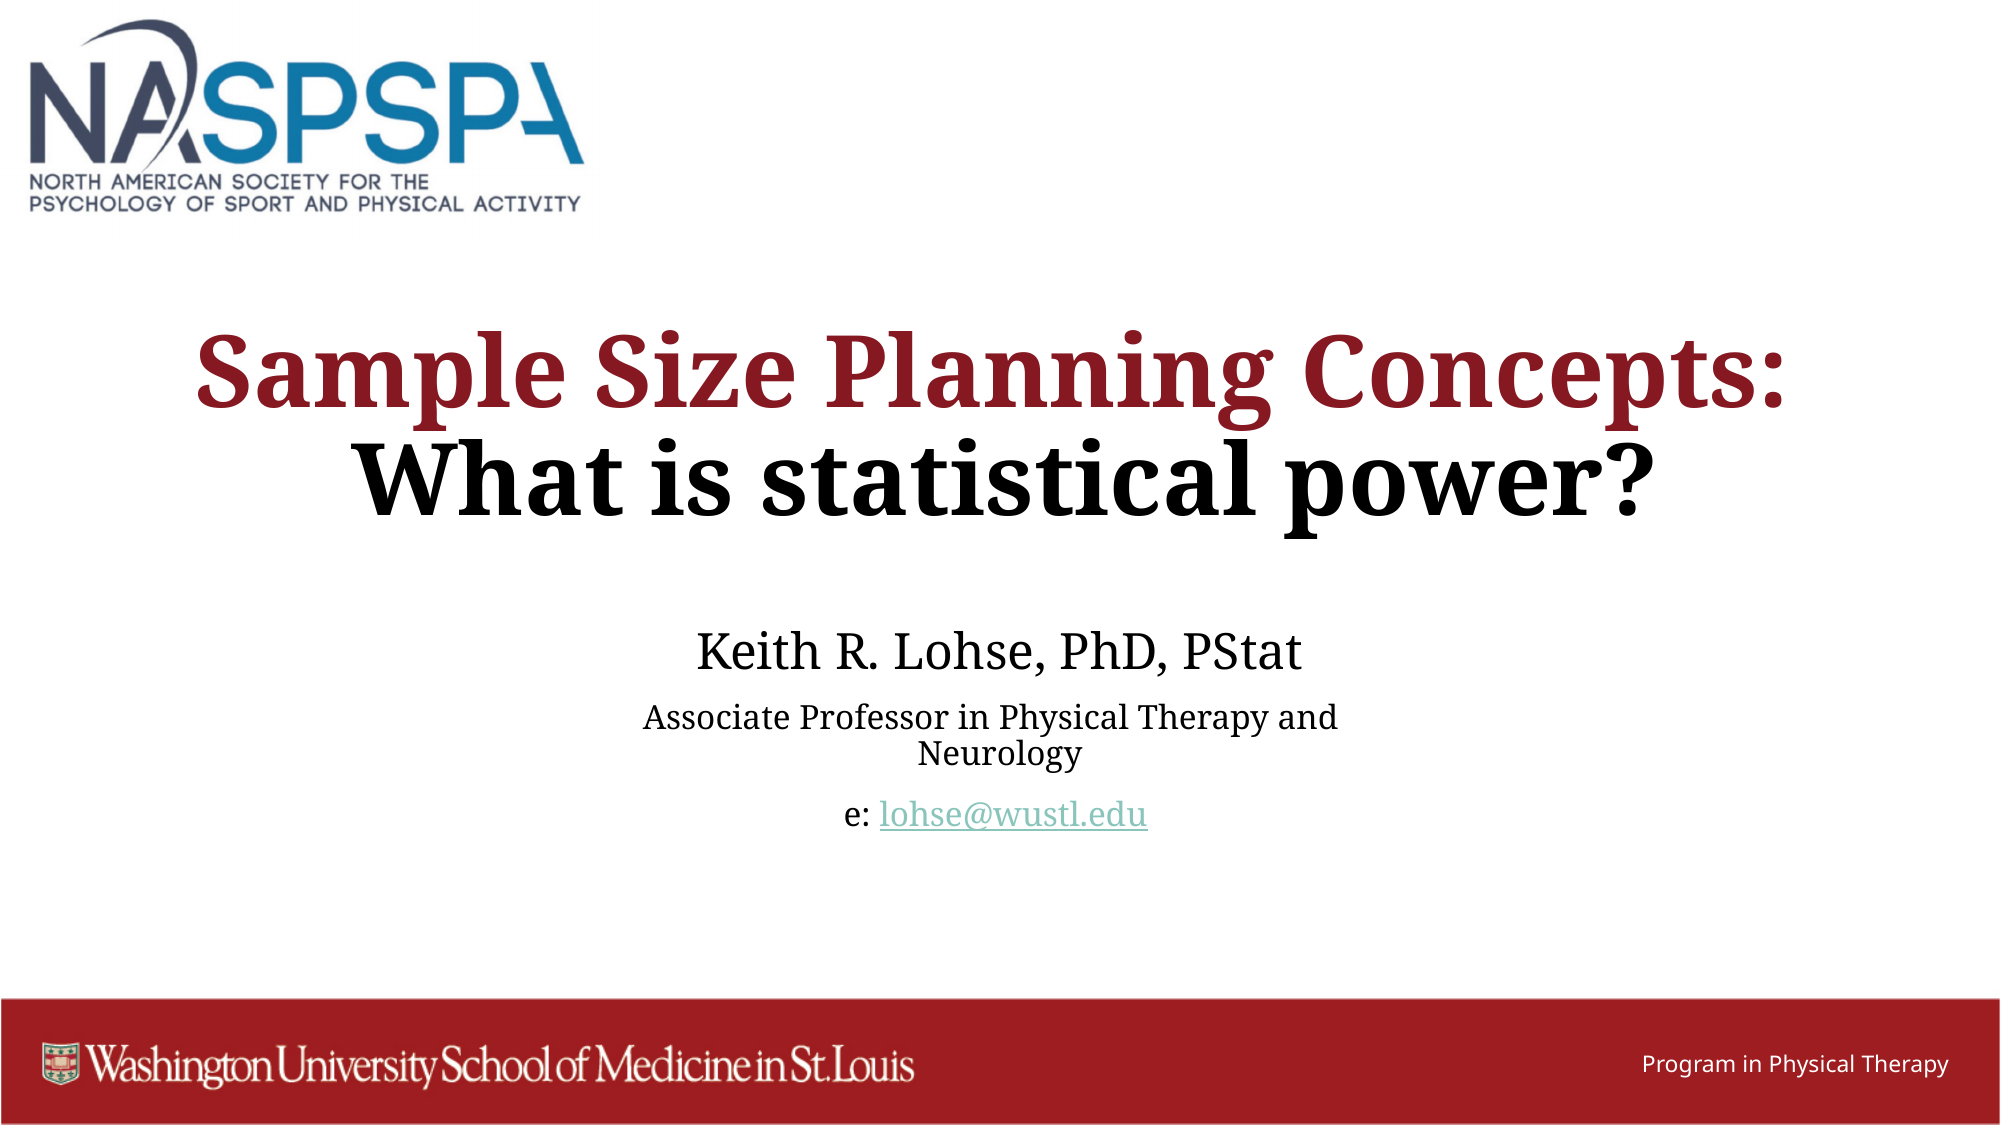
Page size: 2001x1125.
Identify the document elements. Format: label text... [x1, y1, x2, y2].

picture [0, 0, 2001, 1125]
title Sample Size Planning Concepts: What is statistical power? [143, 209, 1868, 546]
subtitle Keith R. Lohse, PhD, PStat Associate Professor in Physical Therapy and Neurology e: lohse@wustl.edu [587, 618, 1413, 891]
